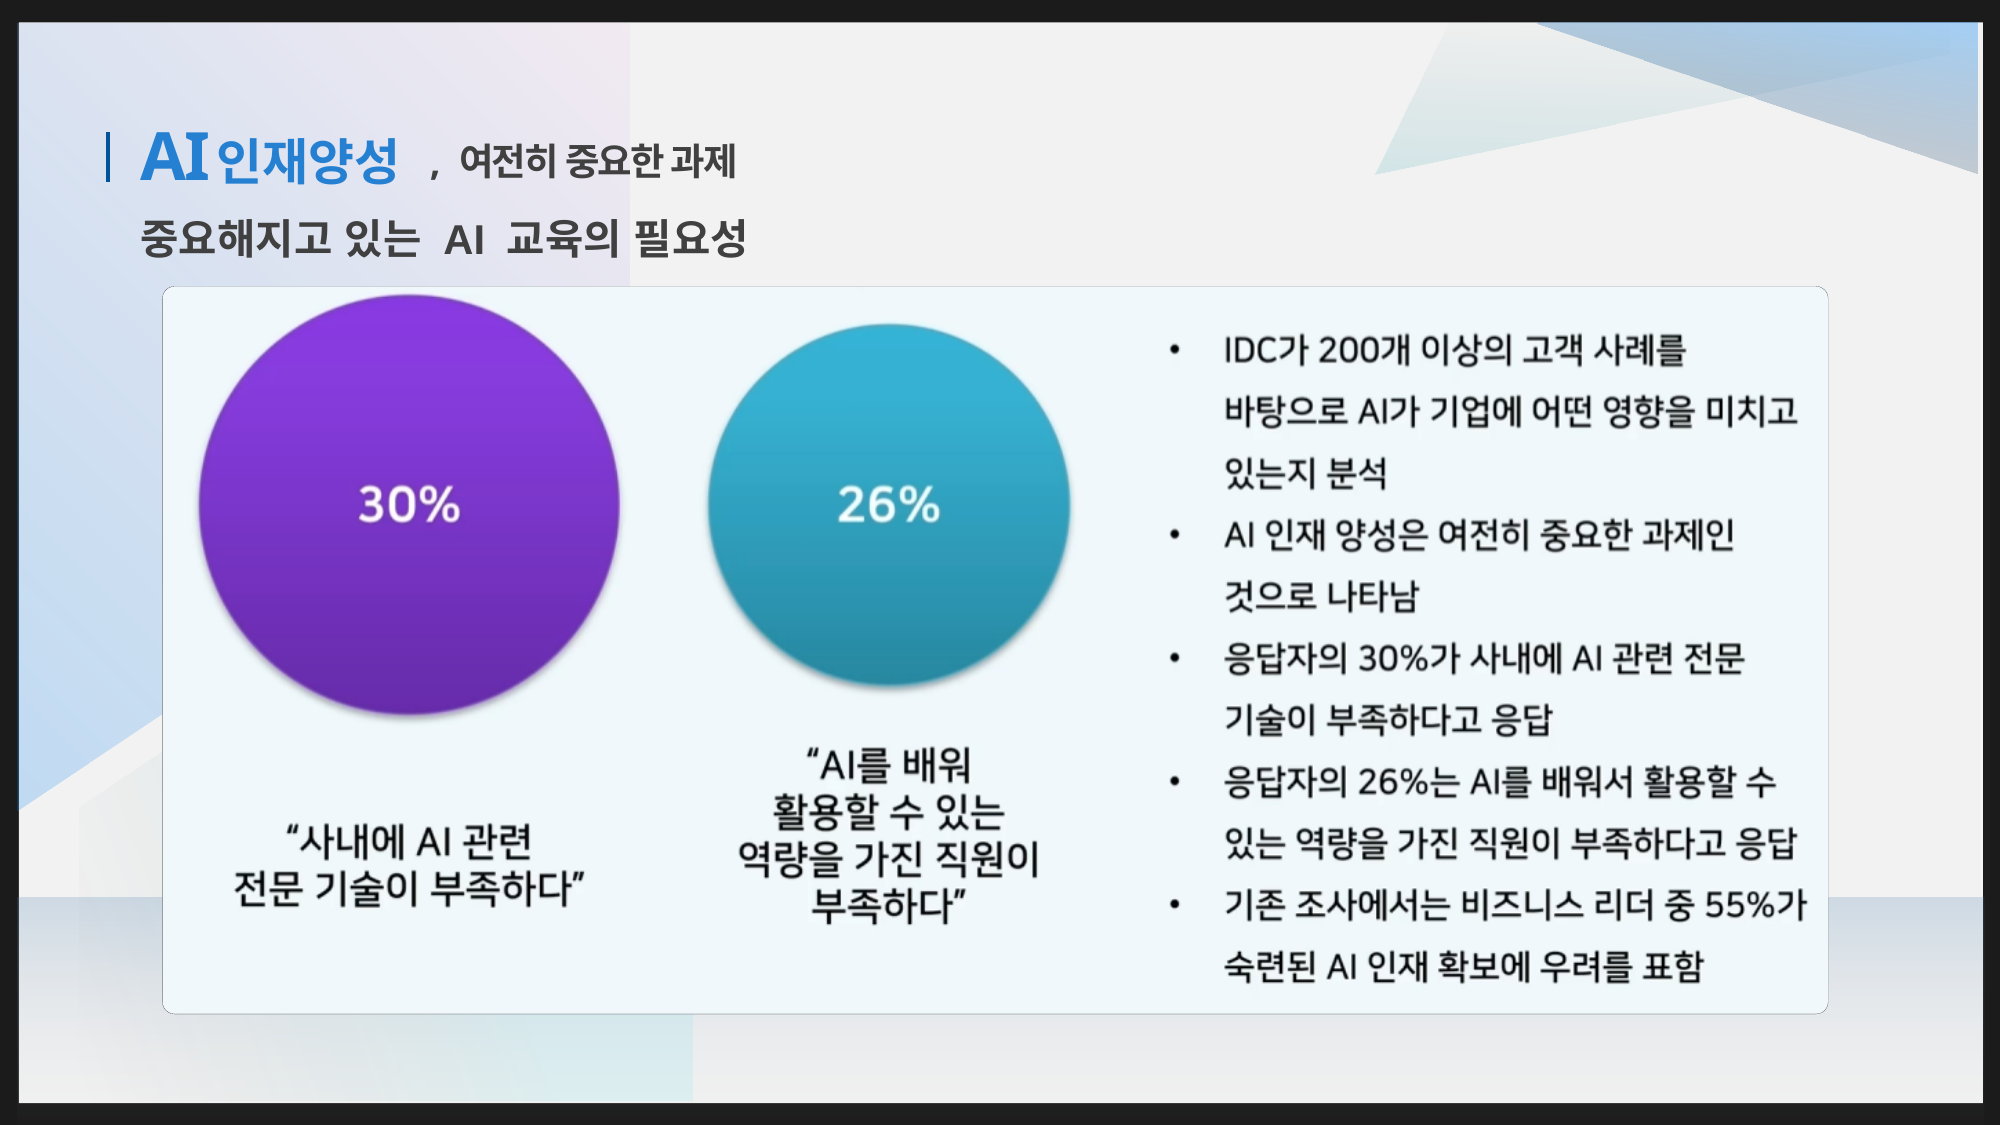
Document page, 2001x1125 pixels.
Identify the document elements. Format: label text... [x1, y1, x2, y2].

text_box AI [125, 111, 241, 203]
title , 여전히 중요한 과제 [415, 111, 867, 191]
text_box 인재양성 [202, 123, 492, 199]
text_box [160, 284, 1830, 1016]
text_box 중요해지고 있는 AI 교육의 필요성 [125, 205, 965, 271]
